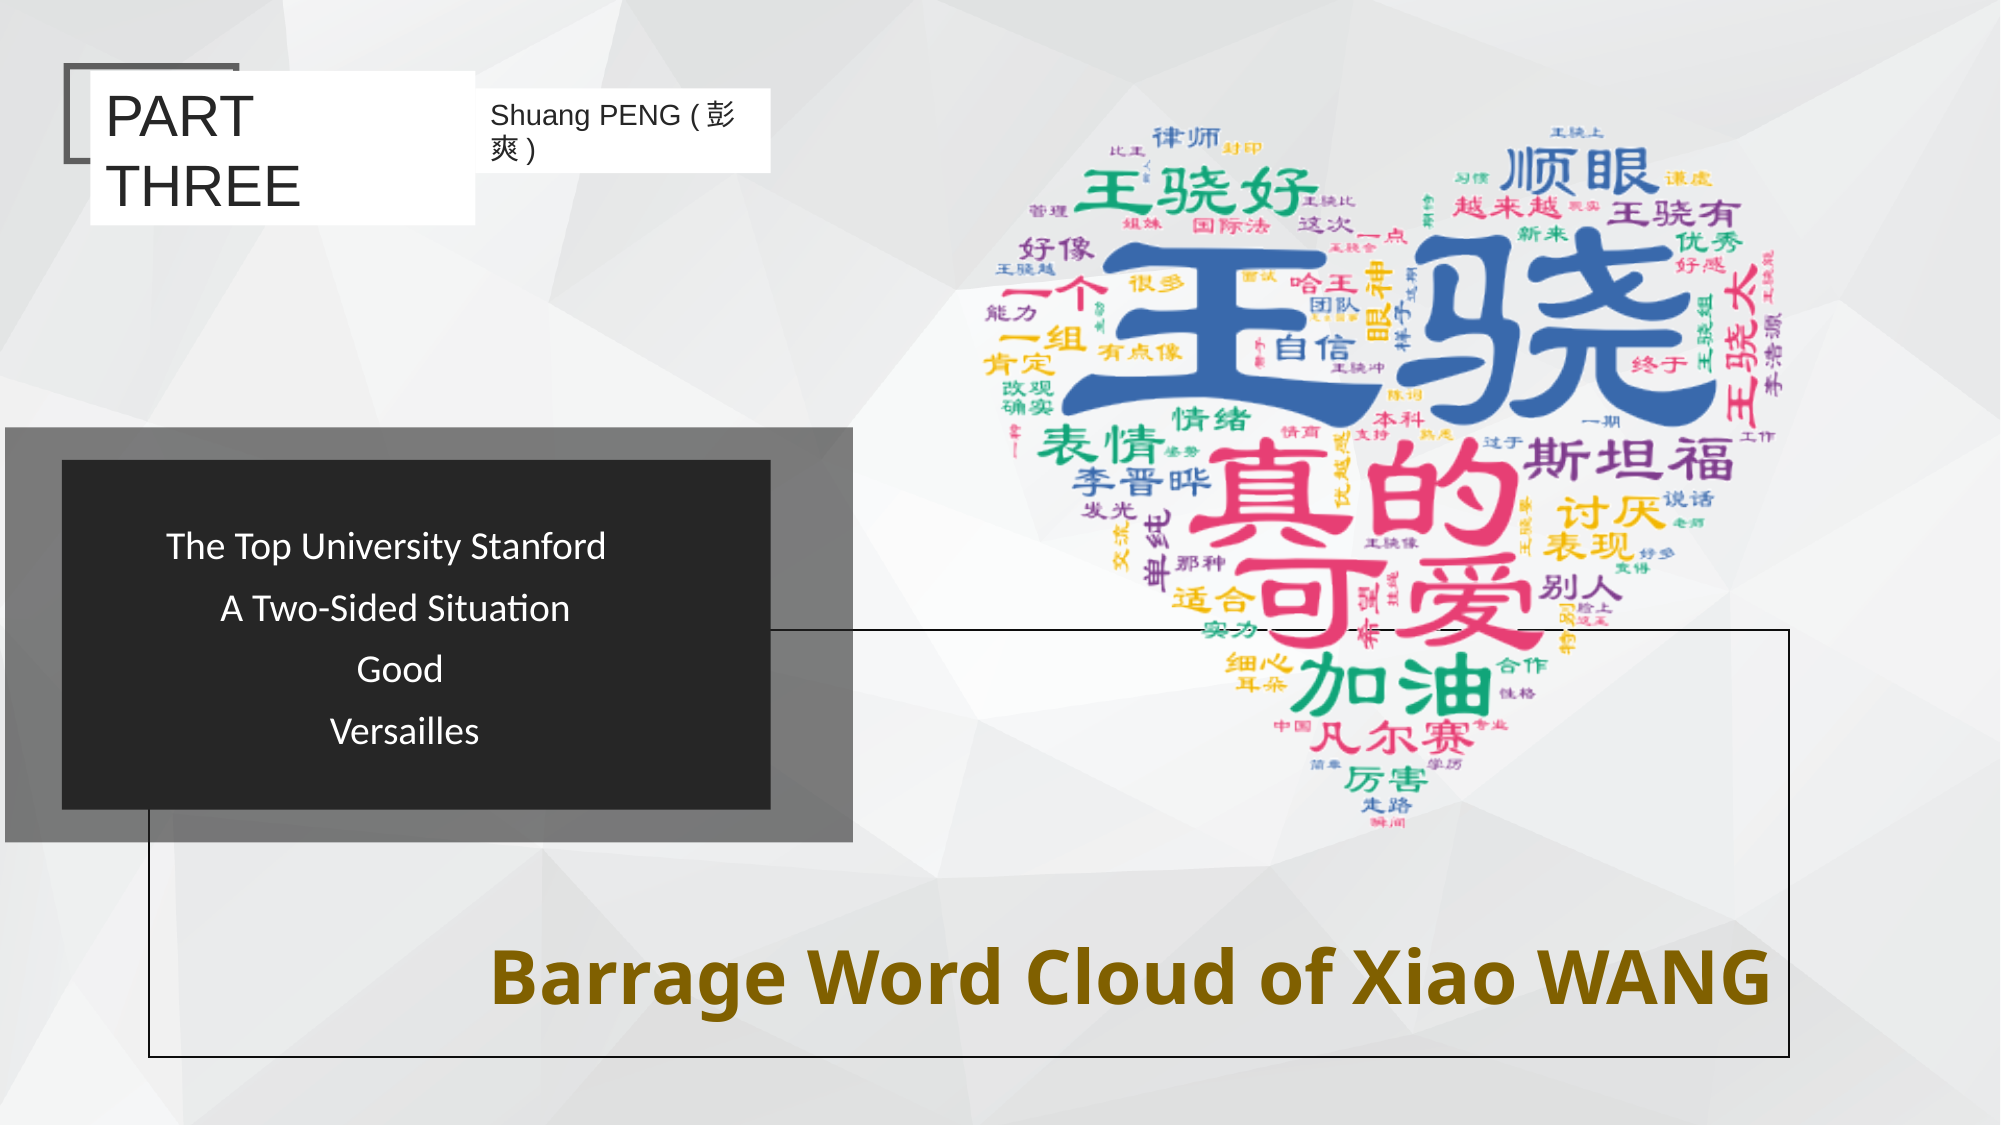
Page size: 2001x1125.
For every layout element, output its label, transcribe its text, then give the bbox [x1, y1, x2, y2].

picture [0, 0, 2001, 1125]
text_box [4, 426, 854, 843]
text_box The Top University Stanford A Two-Sided Situation Good Versailles [102, 498, 708, 822]
text_box [61, 459, 772, 811]
text_box Shuang PENG (彭爽) [475, 88, 771, 174]
text_box Barrage Word Cloud of Xiao WANG [0, 922, 1789, 1027]
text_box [66, 66, 476, 162]
text_box [148, 629, 1790, 1058]
